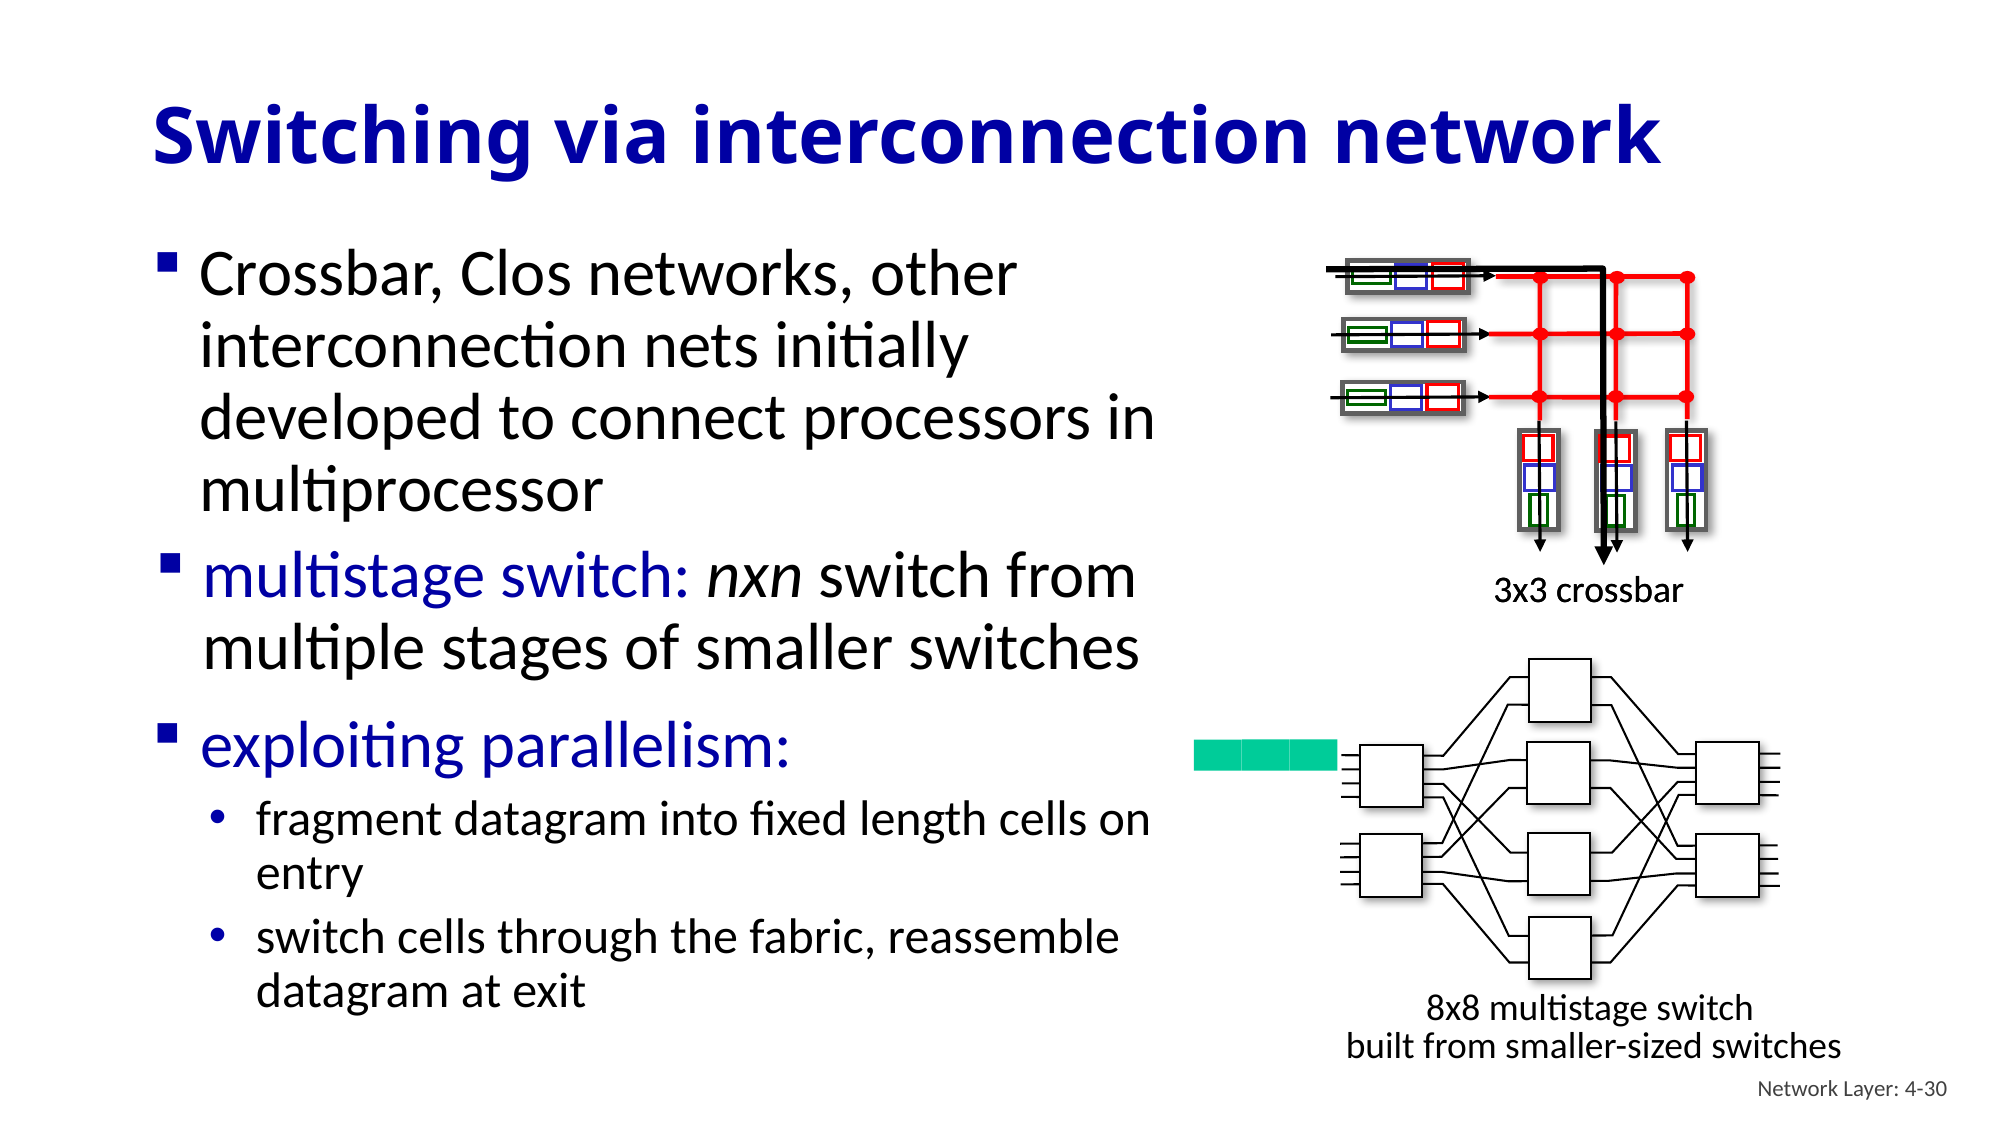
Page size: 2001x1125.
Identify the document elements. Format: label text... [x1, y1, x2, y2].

text_box 3x3 crossbar [1478, 566, 1700, 618]
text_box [1328, 659, 1861, 1076]
text_box [1289, 739, 1328, 771]
slide_number Network Layer: 4-30 [1512, 1056, 1963, 1117]
text_box [1241, 739, 1289, 771]
title Switching via interconnection network [137, 65, 1863, 213]
list Crossbar, Clos networks, other interconnection nets initially developed to connect processors in multiprocessor [126, 230, 1190, 1068]
text_box exploiting parallelism: fragment datagram into fixed length cells on entry switch cells through the fabric, reassemble datagram at exit [127, 702, 1190, 1050]
text_box multistage switch: nxn switch from multiple stages of smaller switches [129, 531, 1192, 712]
text_box [1193, 739, 1241, 771]
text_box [1325, 260, 1707, 566]
